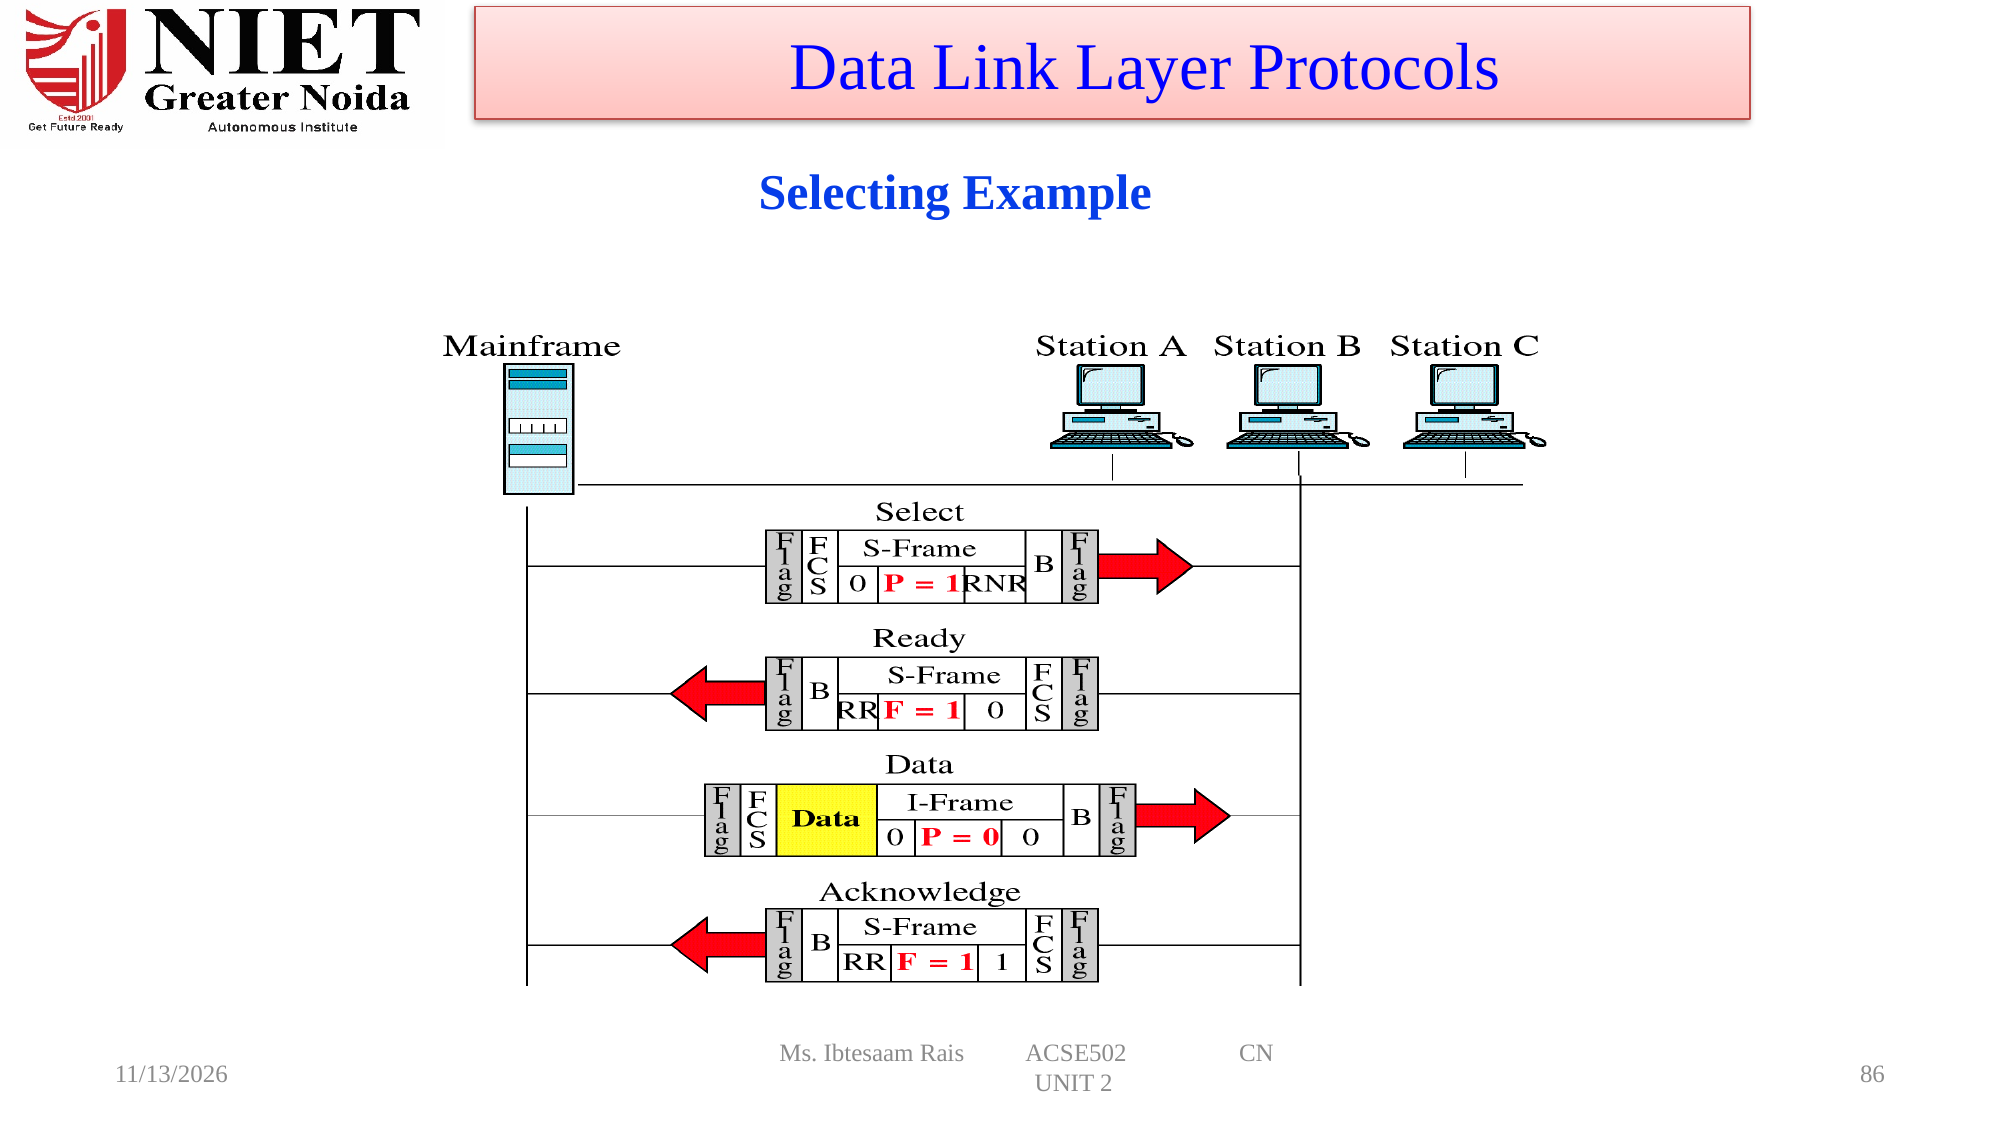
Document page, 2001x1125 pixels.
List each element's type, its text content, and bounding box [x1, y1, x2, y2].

picture [442, 327, 1547, 987]
slide_number 86 [1433, 1042, 1900, 1103]
footer Ms. Ibtesaam Rais ACSE502 CN UNIT 2 [762, 1042, 1317, 1090]
text_box Data Link Layer Protocols [474, 6, 1751, 120]
picture [0, 0, 445, 149]
text_box Selecting Example [743, 152, 1168, 227]
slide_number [99, 1042, 567, 1103]
